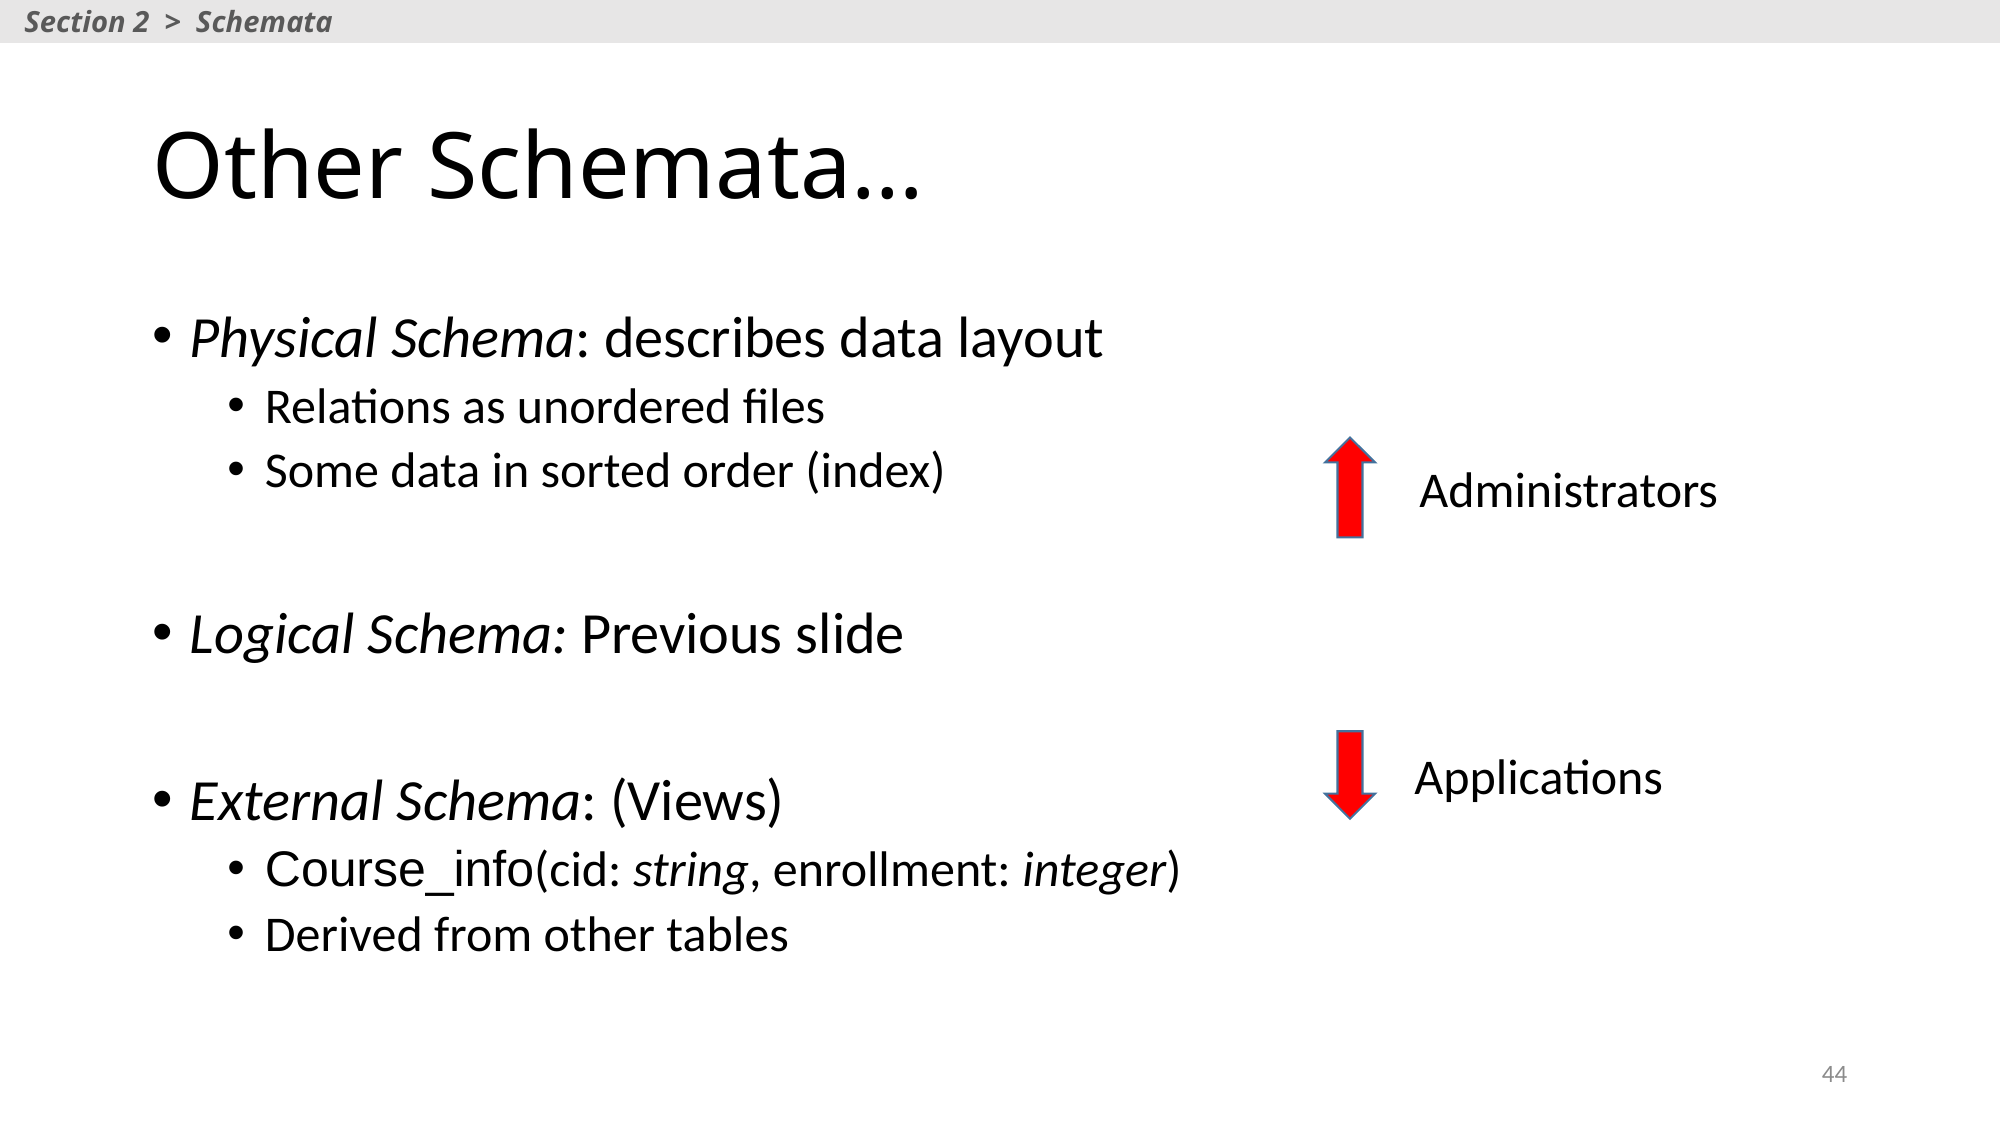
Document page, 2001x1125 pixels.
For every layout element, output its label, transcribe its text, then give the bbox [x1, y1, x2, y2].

slide_number 44 [1412, 1042, 1863, 1103]
text_box [1322, 436, 1378, 539]
title Other Schemata… [137, 59, 1863, 278]
text_box [1322, 730, 1378, 821]
text_box Applications [1360, 737, 1733, 812]
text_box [0, 0, 2000, 47]
text_box Administrators [1374, 449, 1763, 525]
list Physical Schema: describes data layout Relations as unordered files Some data in sorted order (index) Logical Schema: Previous slide External Schema: (Views) Course_info(cid: string, enrollment: integer) Derived from other tables [137, 299, 1863, 1014]
